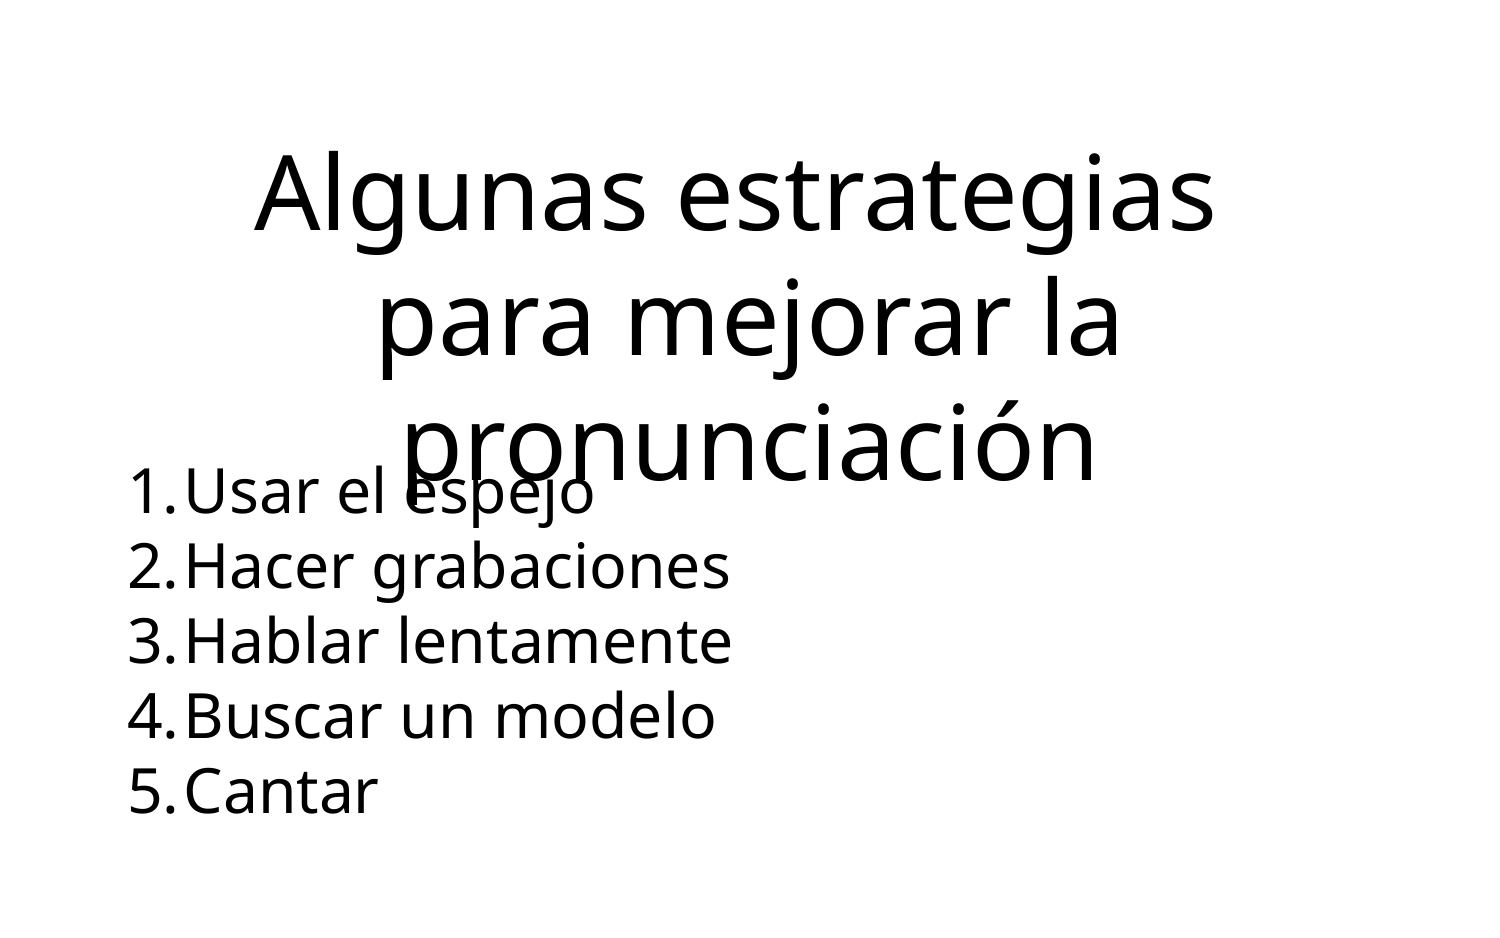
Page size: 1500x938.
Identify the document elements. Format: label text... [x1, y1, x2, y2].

text_box Algunas estrategias para mejorar la pronunciación [0, 118, 1500, 509]
text_box Usar el espejo Hacer grabaciones Hablar lentamente Buscar un modelo Cantar [112, 443, 1388, 834]
